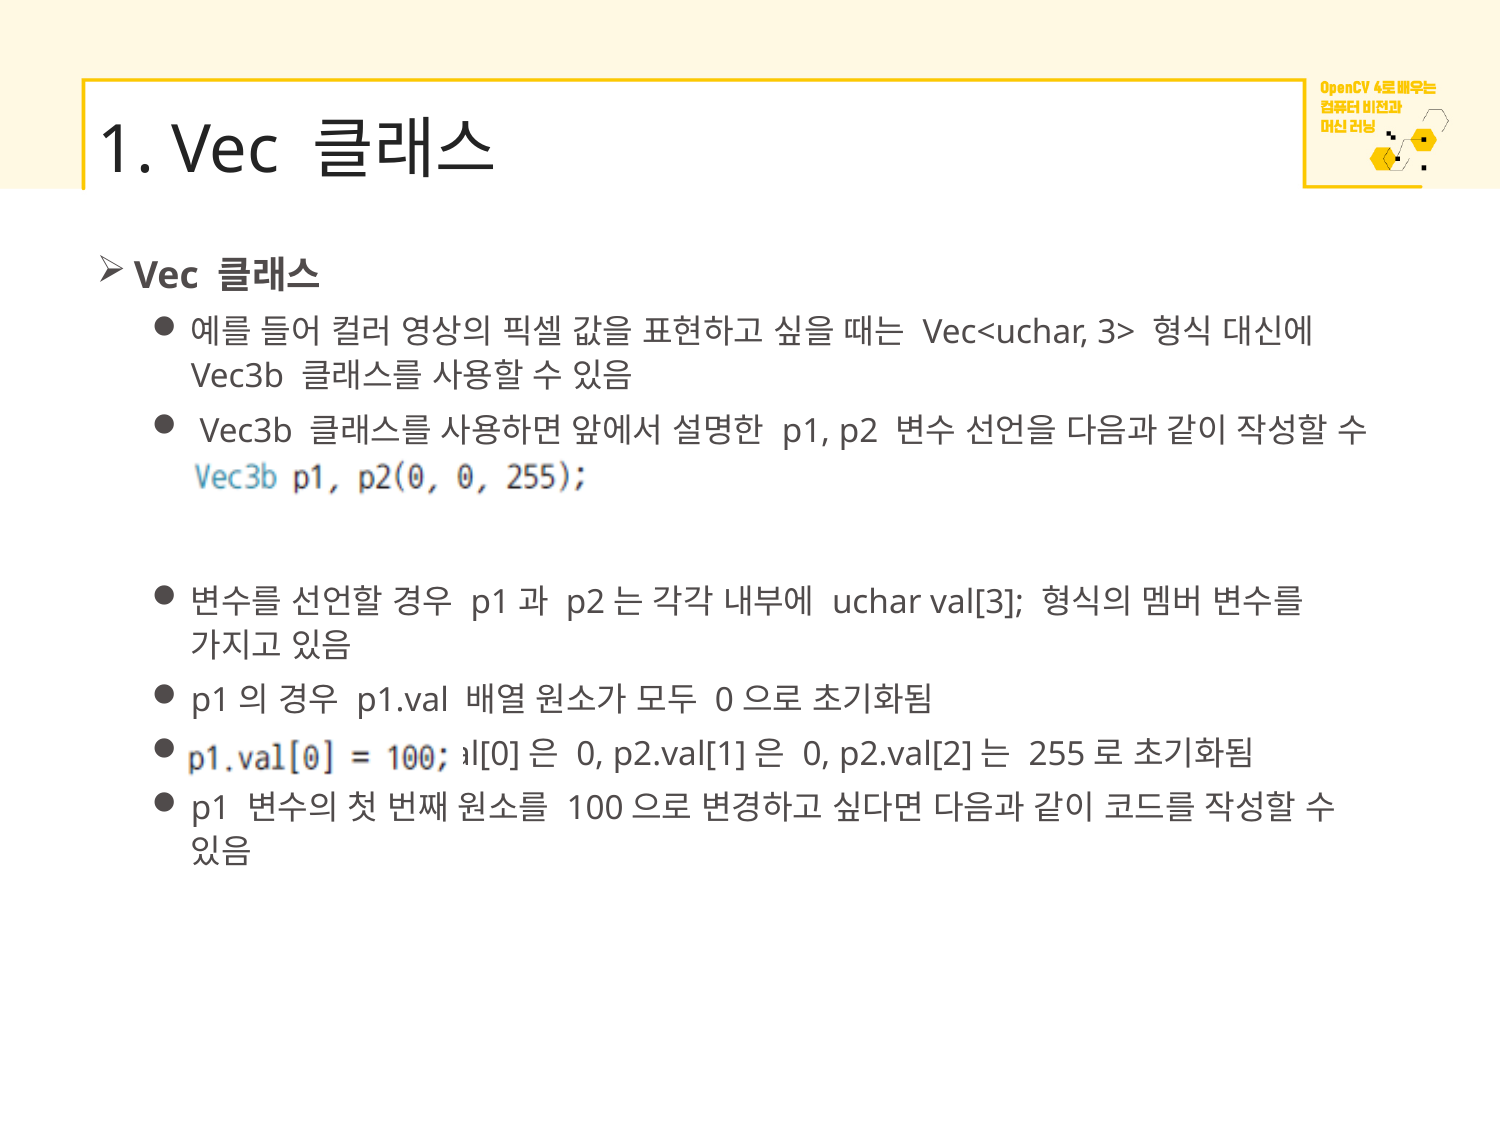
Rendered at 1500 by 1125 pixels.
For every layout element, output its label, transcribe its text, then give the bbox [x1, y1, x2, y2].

title 1. Vec 클래스 [82, 61, 1413, 193]
list Vec 클래스 예를 들어 컬러 영상의 픽셀 값을 표현하고 싶을 때는 Vec<uchar, 3> 형식 대신에 Vec3b 클래스를 사용할 수 있음 Vec3b 클래스를 사용하면 앞에서 설명한 p1, p2 변수 선언을 다음과 같이 작성할 수 있음 변수를 선언할 경우 p1과 p2는 각각 내부에 uchar val[3]; 형식의 멤버 변수를 가지고 있음 p1의 경우 p1.val 배열 원소가 모두 0으로 초기화됨 p2의 경우는 p2.val[0]은 0, p2.val[1]은 0, p2.val[2]는 255로 초기화됨 p1 변수의 첫 번째 원소를 100으로 변경하고 싶다면 다음과 같이 코드를 작성할 수 있음 [81, 239, 1412, 1054]
picture [0, 0, 1500, 1125]
